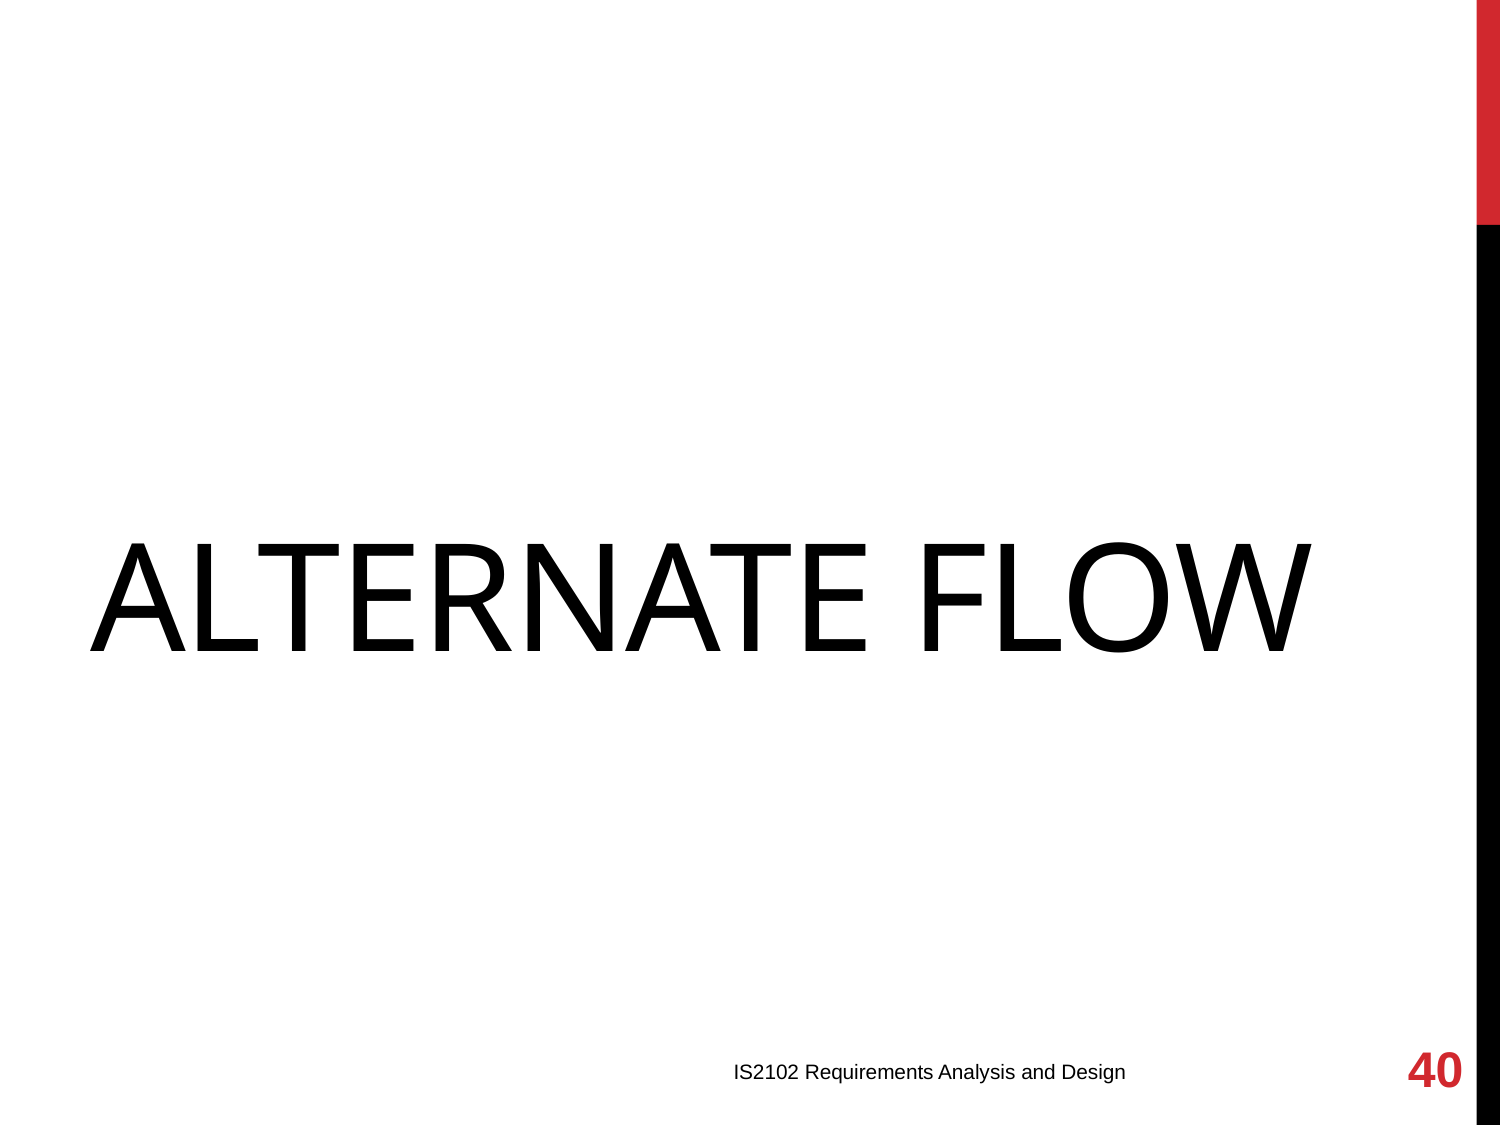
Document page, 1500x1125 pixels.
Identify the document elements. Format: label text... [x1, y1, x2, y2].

title Alternate Flow [75, 237, 1350, 947]
slide_number 40 [1262, 1037, 1479, 1098]
footer IS2102 Requirements Analysis and Design [718, 1051, 1238, 1112]
